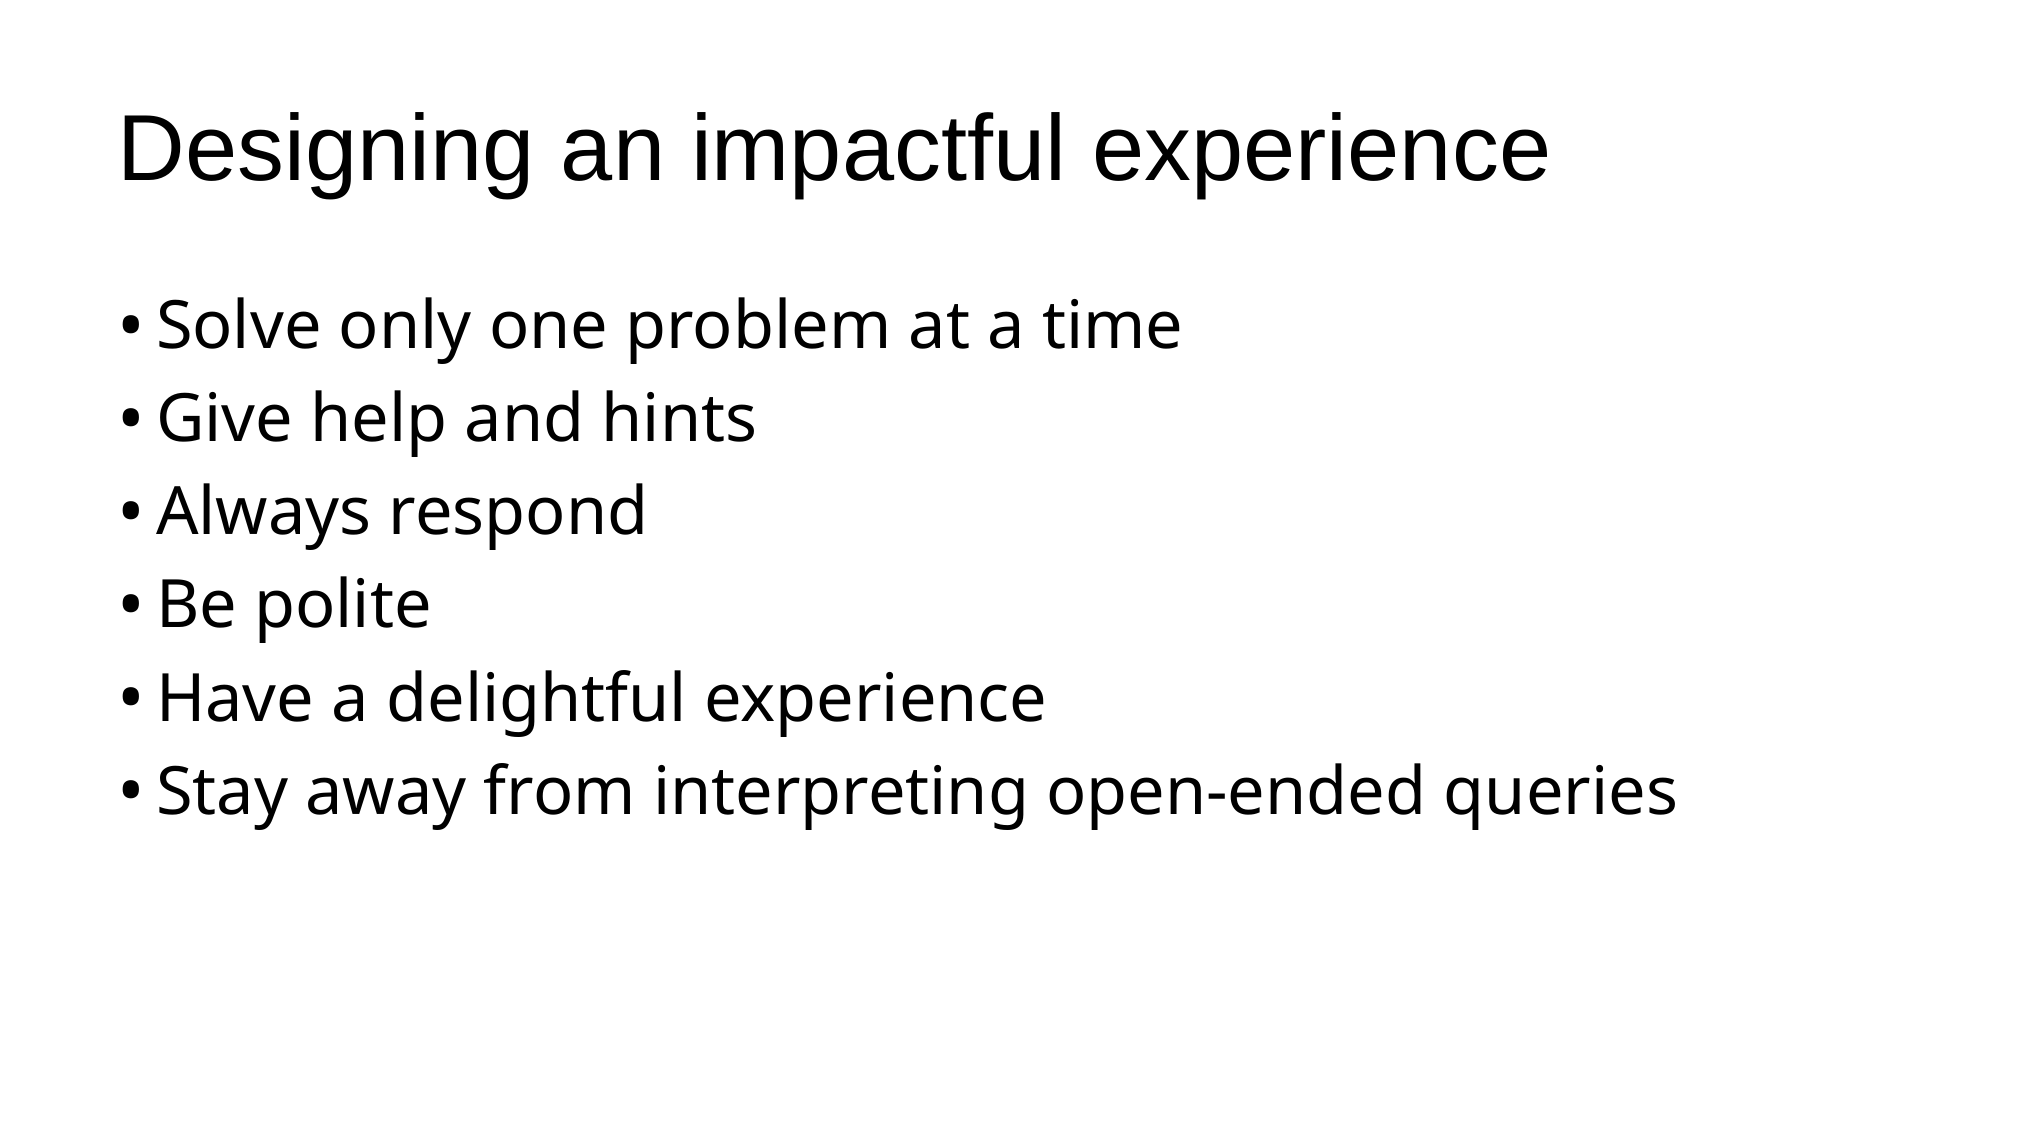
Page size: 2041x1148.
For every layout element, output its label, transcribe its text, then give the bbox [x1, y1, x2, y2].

title Designing an impactful experience [102, 39, 1921, 262]
list Solve only one problem at a time Give help and hints Always respond Be polite Have a delightful experience Stay away from interpreting open-ended queries [102, 283, 1921, 1012]
